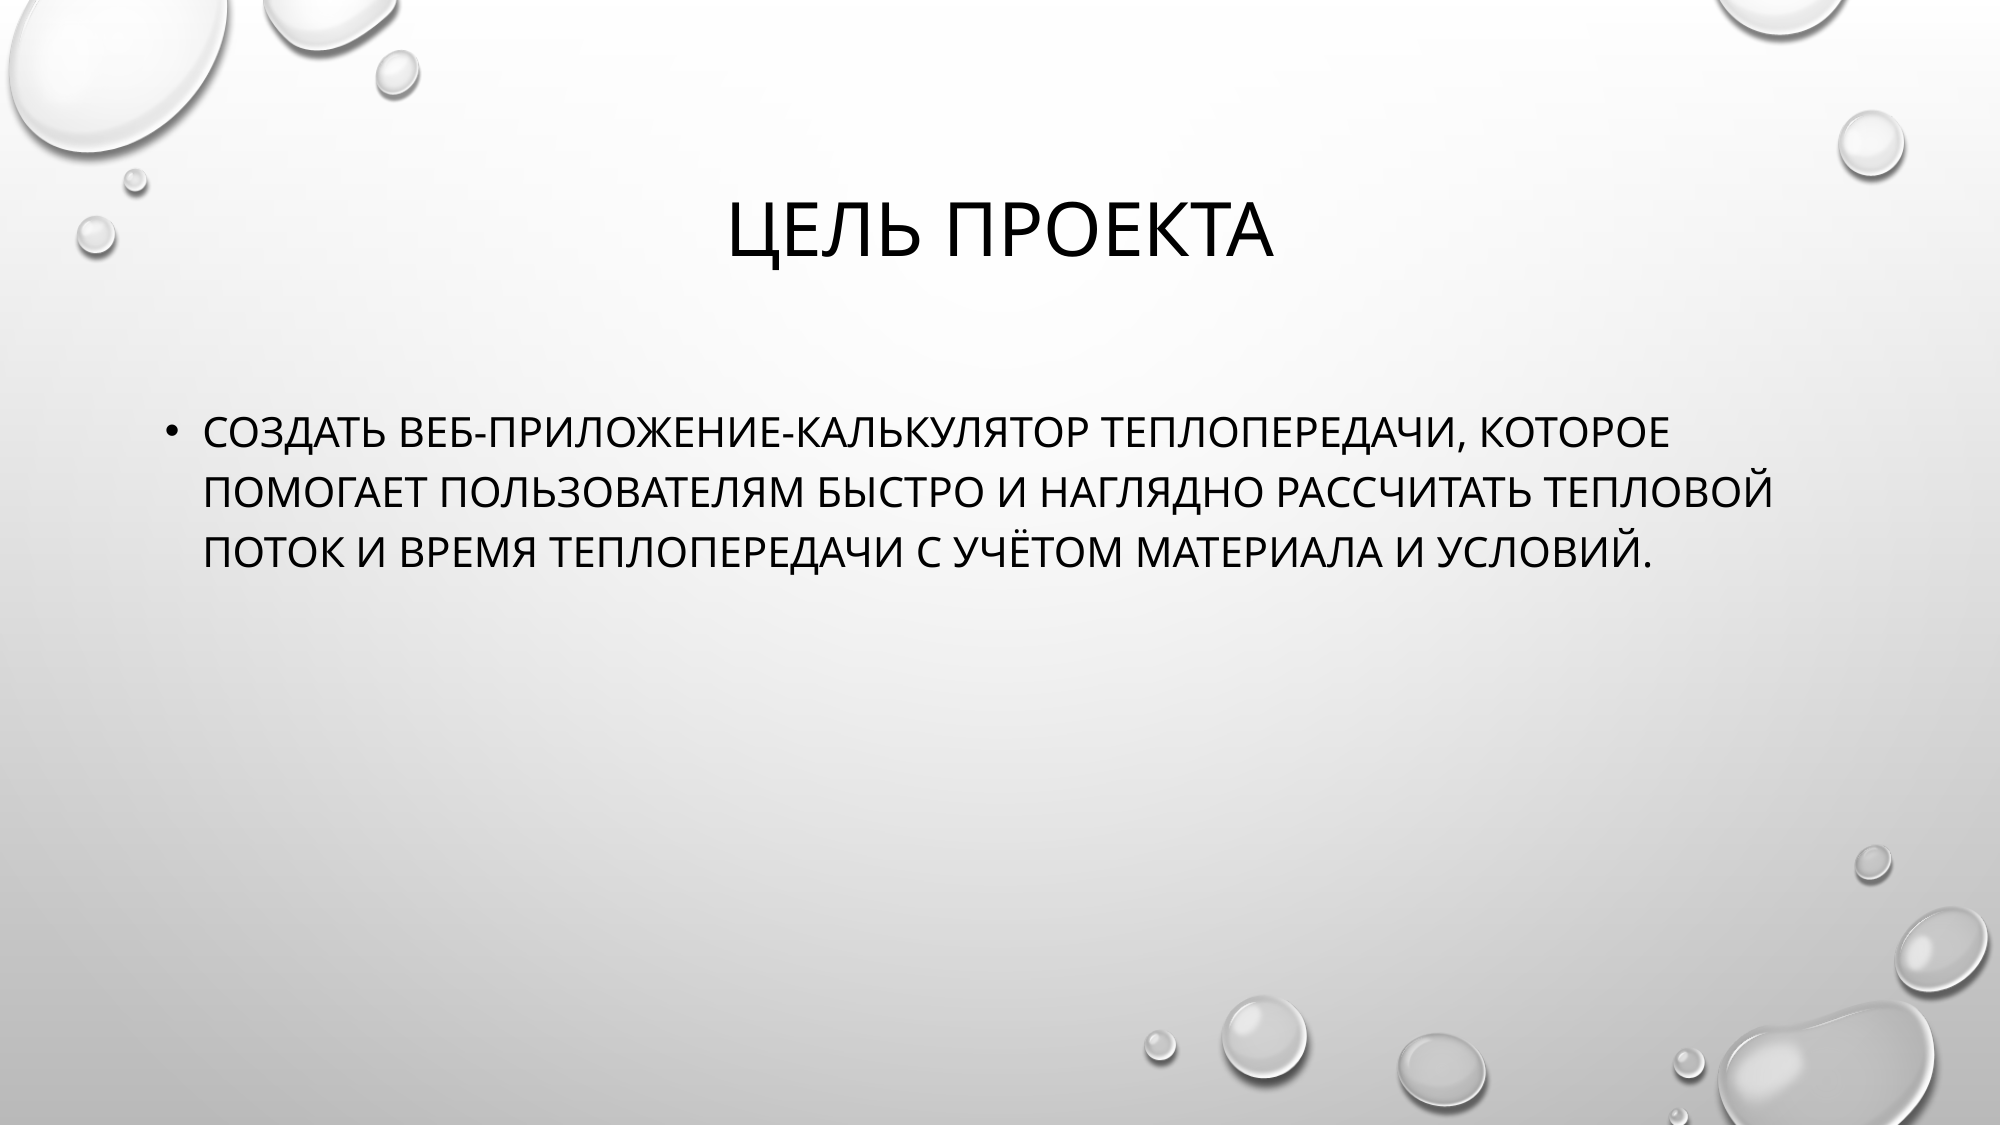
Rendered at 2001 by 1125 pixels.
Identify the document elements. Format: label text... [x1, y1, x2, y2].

title Цель проекта [149, 101, 1851, 364]
list Создать веб-приложение-калькулятор теплопередачи, которое помогает пользователям быстро и наглядно рассчитать тепловой поток и время теплопередачи с учётом материала и условий. [149, 388, 1850, 950]
picture [0, 0, 2000, 1125]
